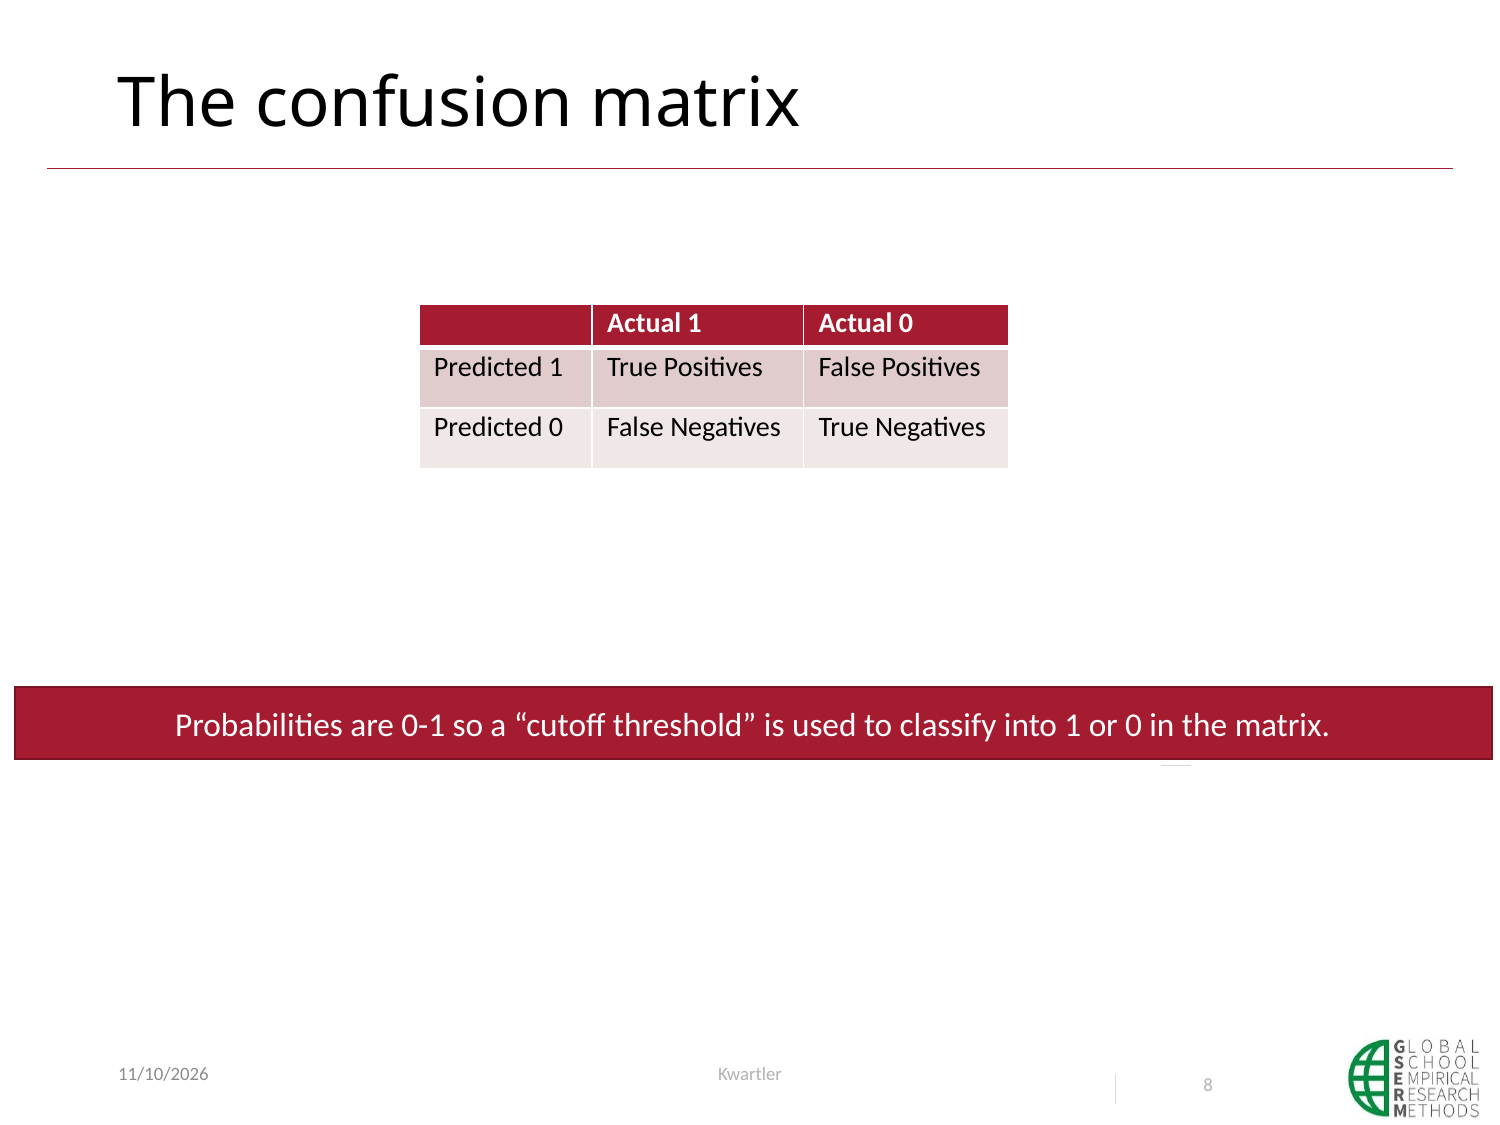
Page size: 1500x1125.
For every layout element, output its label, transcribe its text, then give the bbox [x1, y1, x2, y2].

table_cell False Negatives [593, 409, 803, 468]
picture [1342, 1031, 1500, 1120]
table_cell True Positives [593, 350, 803, 407]
table_header Actual 0 [804, 305, 1008, 345]
title The confusion matrix [103, 59, 1397, 157]
table_cell Predicted 1 [420, 350, 591, 407]
text_box Probabilities are 0-1 so a “cutoff threshold” is used to classify into 1 or 0 in the matrix. [14, 686, 1493, 760]
table_header [420, 305, 591, 345]
slide_number 8 [1188, 1042, 1330, 1103]
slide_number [103, 1042, 441, 1103]
table_cell Predicted 0 [420, 409, 591, 468]
table_cell False Positives [804, 350, 1008, 407]
footer Kwartler [496, 1042, 1004, 1103]
table_header Actual 1 [593, 305, 803, 345]
table_cell True Negatives [804, 409, 1008, 468]
